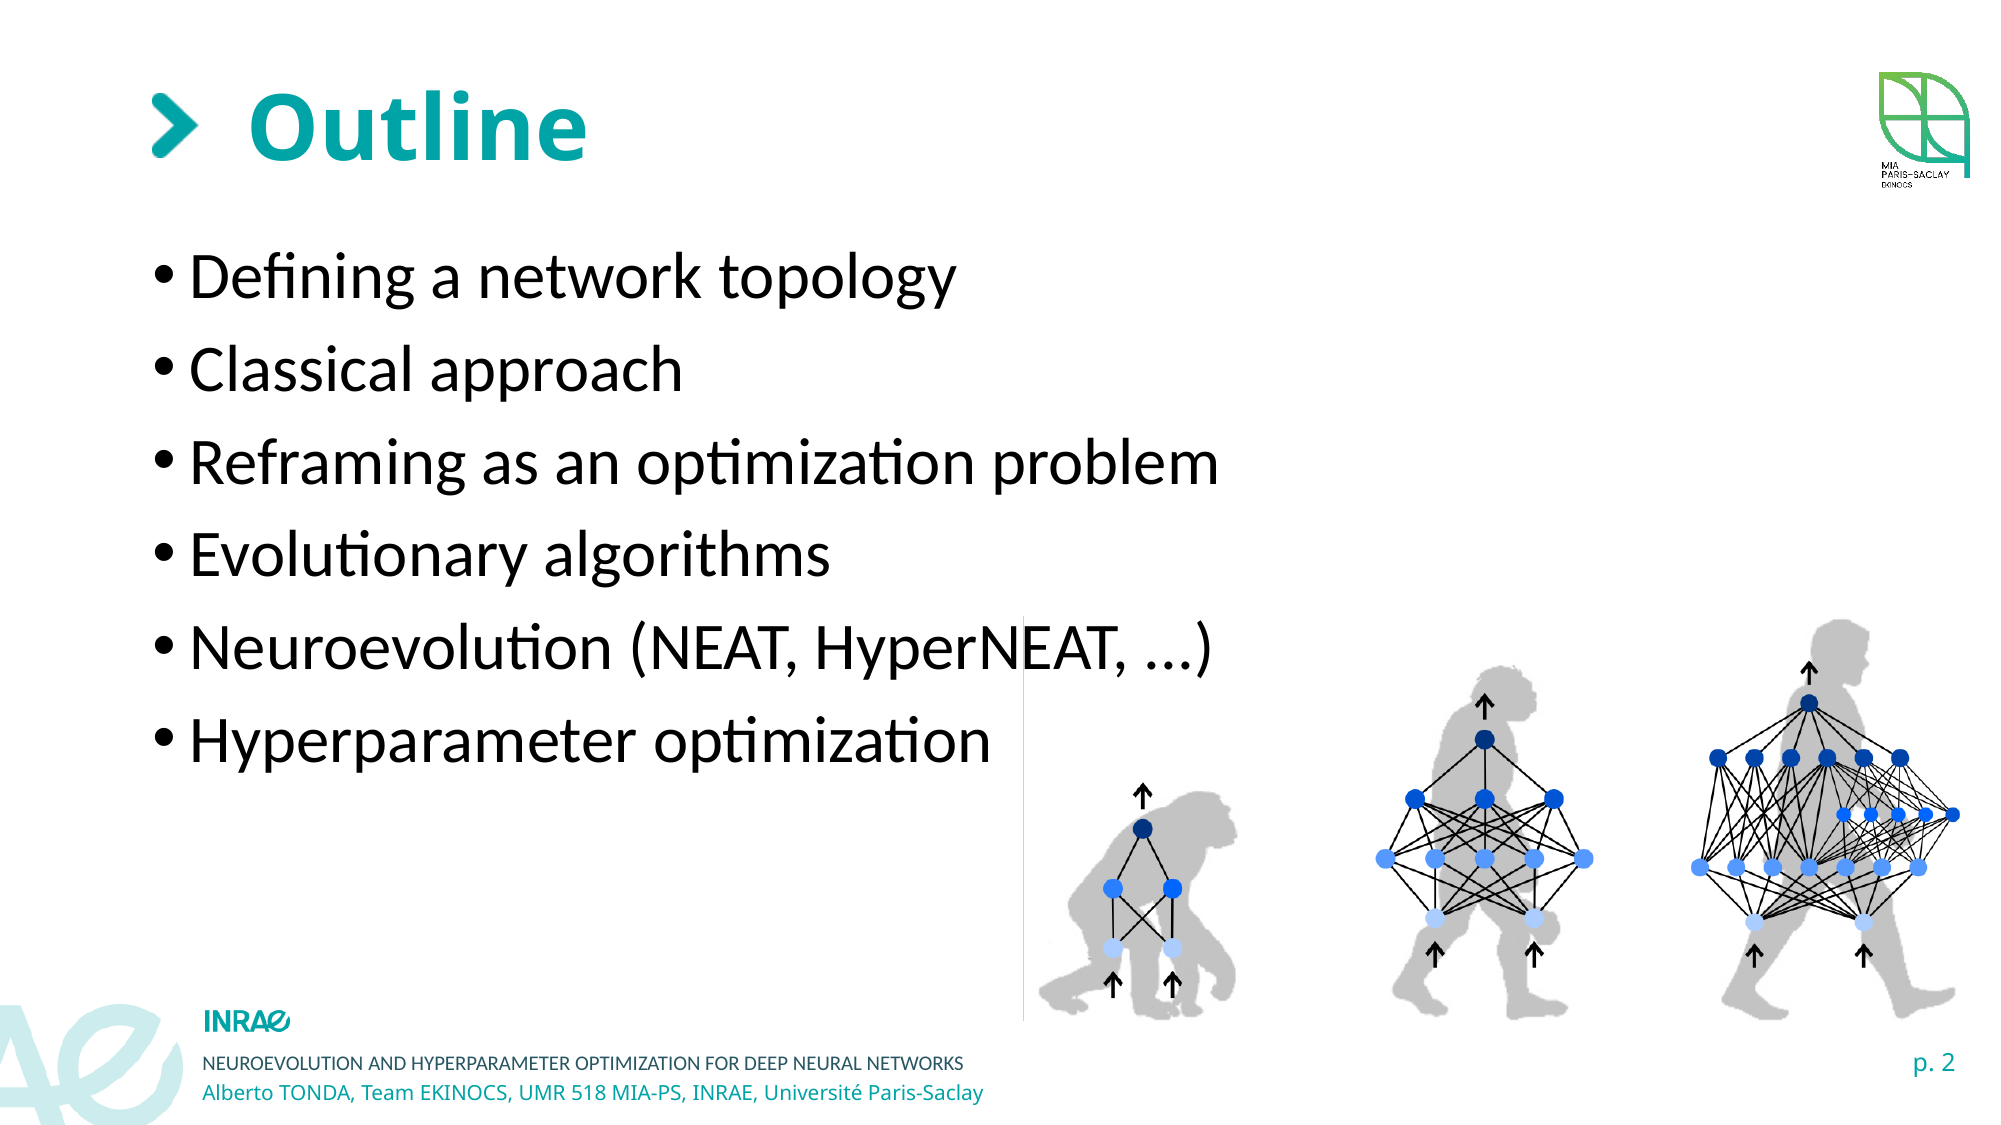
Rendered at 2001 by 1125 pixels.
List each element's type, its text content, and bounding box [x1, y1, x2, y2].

title Outline [137, 59, 1863, 203]
picture [1012, 616, 1975, 1021]
picture [152, 93, 200, 158]
list Defining a network topology Classical approach Reframing as an optimization problem Evolutionary algorithms Neuroevolution (NEAT, HyperNEAT, ...) Hyperparameter optimization [137, 233, 1863, 1001]
picture [0, 996, 329, 1125]
picture [1862, 54, 1986, 205]
